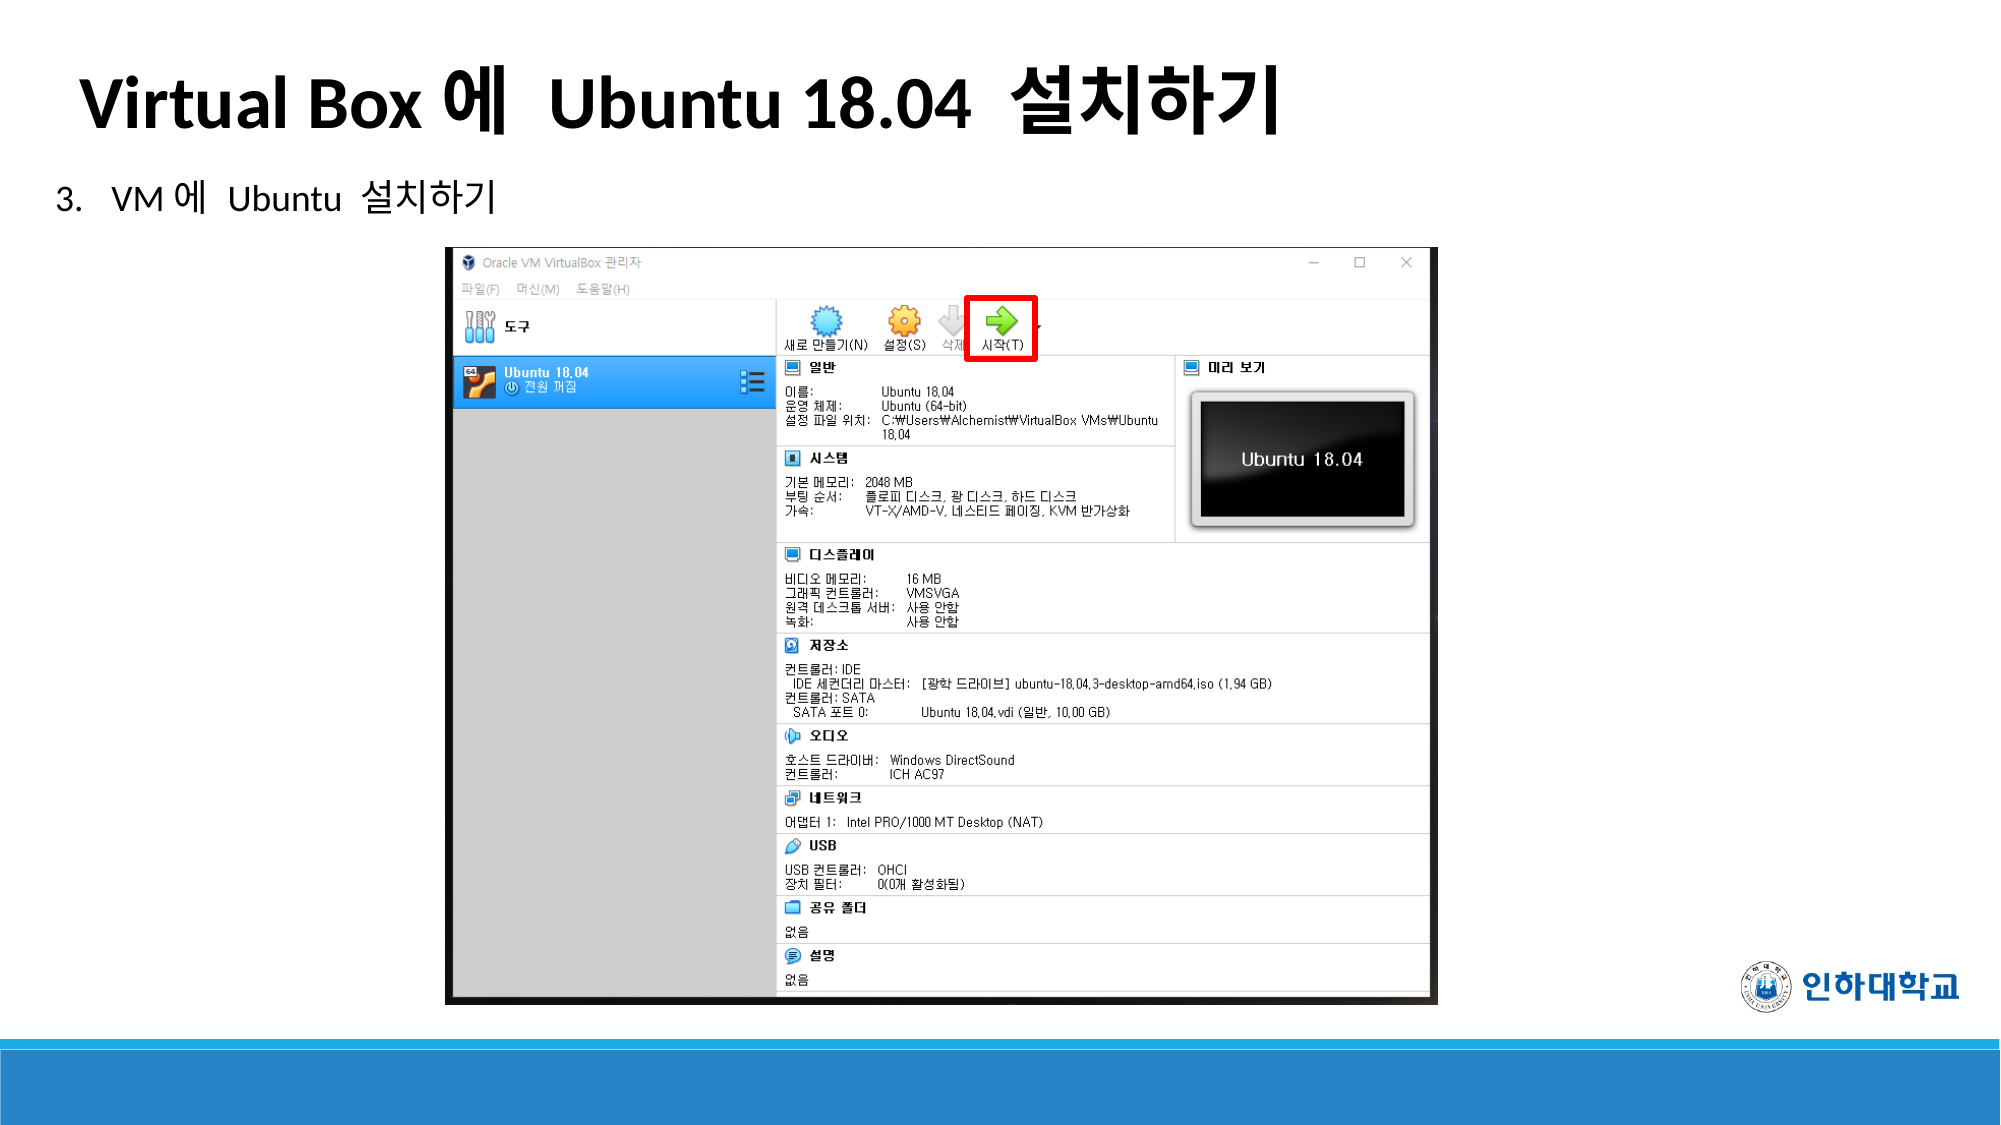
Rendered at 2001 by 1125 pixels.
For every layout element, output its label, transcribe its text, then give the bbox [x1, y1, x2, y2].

picture [1731, 939, 1968, 1035]
text_box Virtual Box에 Ubuntu 18.04 설치하기 [64, 45, 1869, 196]
picture [445, 247, 1439, 1006]
text_box VM에 Ubuntu 설치하기 [40, 166, 513, 272]
